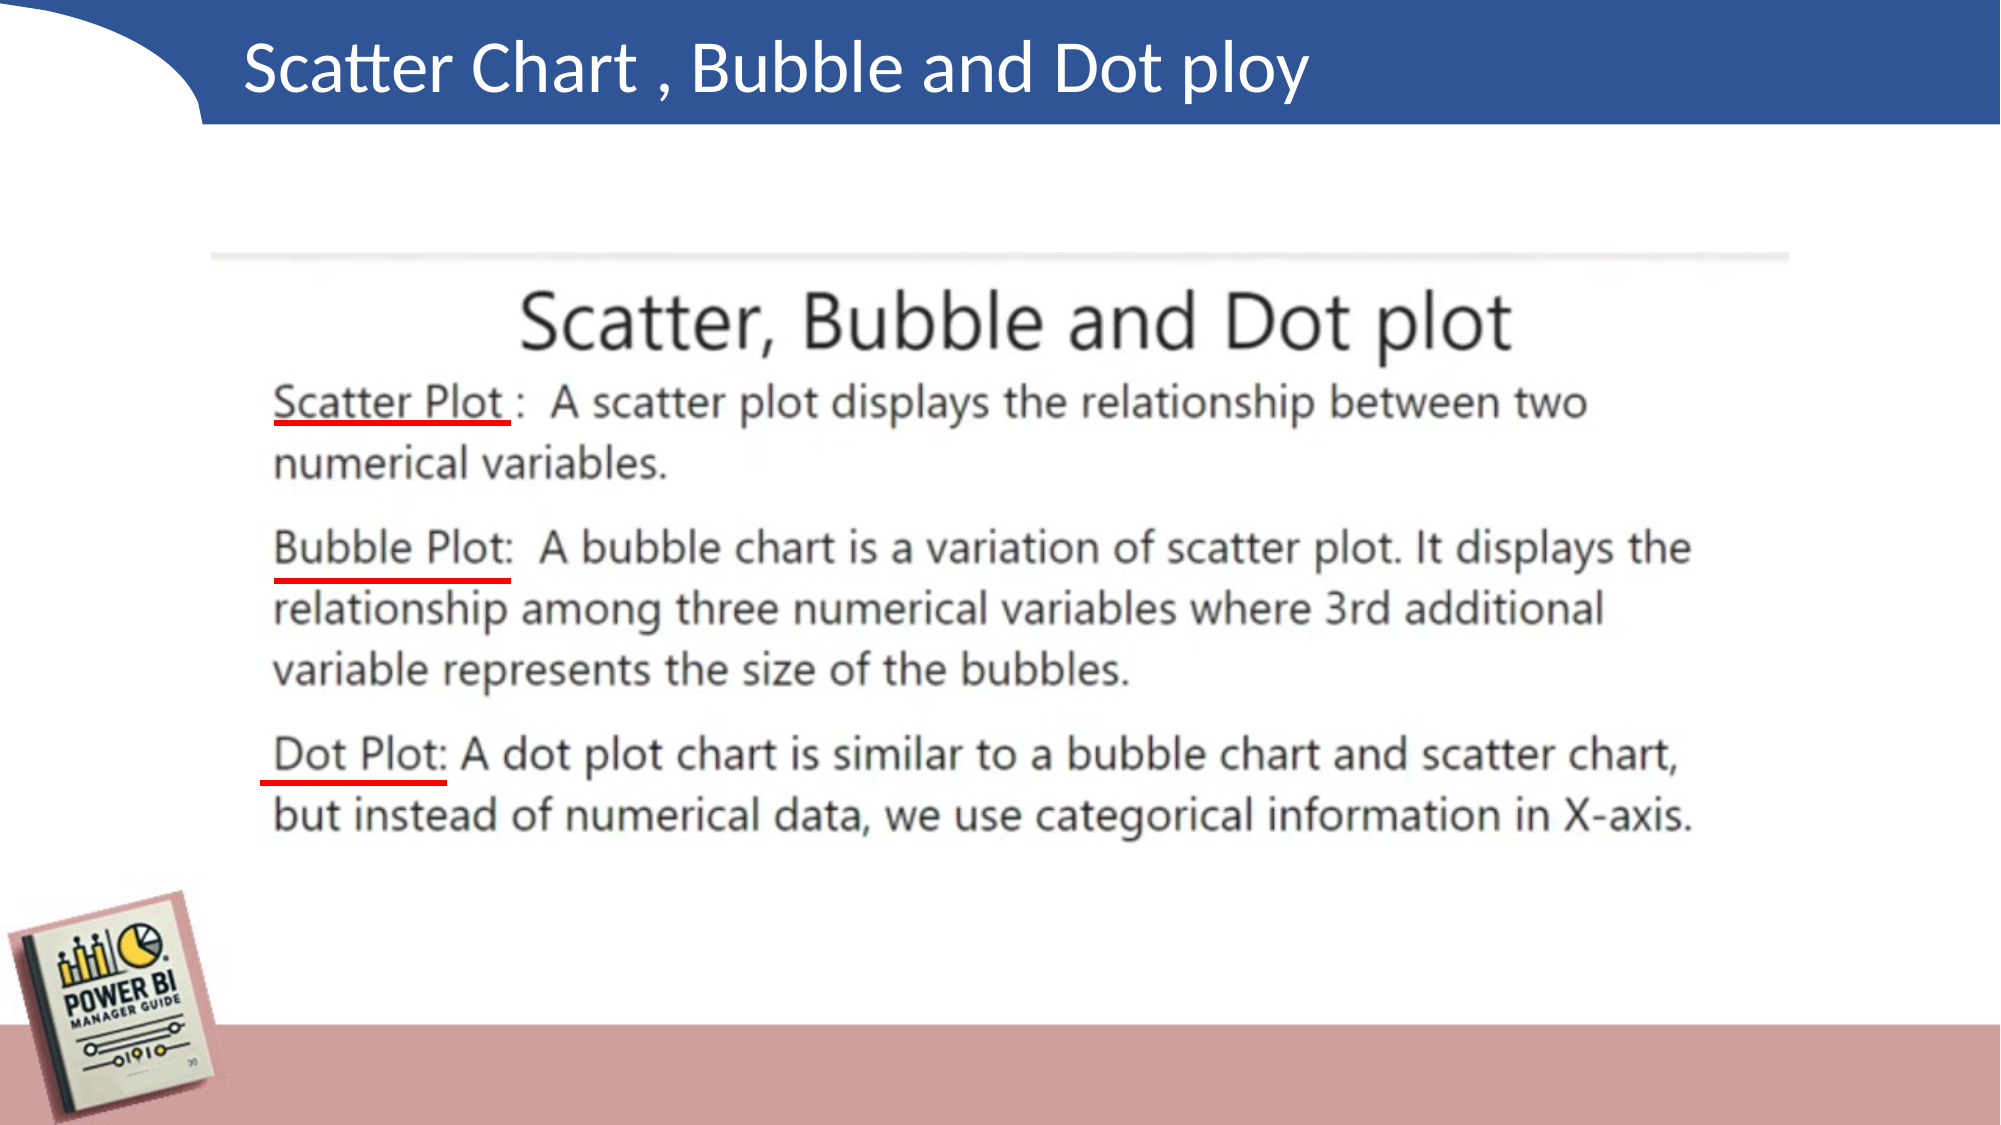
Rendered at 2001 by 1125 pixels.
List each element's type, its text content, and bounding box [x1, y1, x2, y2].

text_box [211, 252, 1789, 873]
picture [0, 0, 2001, 1125]
text_box Scatter Chart , Bubble and Dot ploy [0, 0, 2000, 126]
